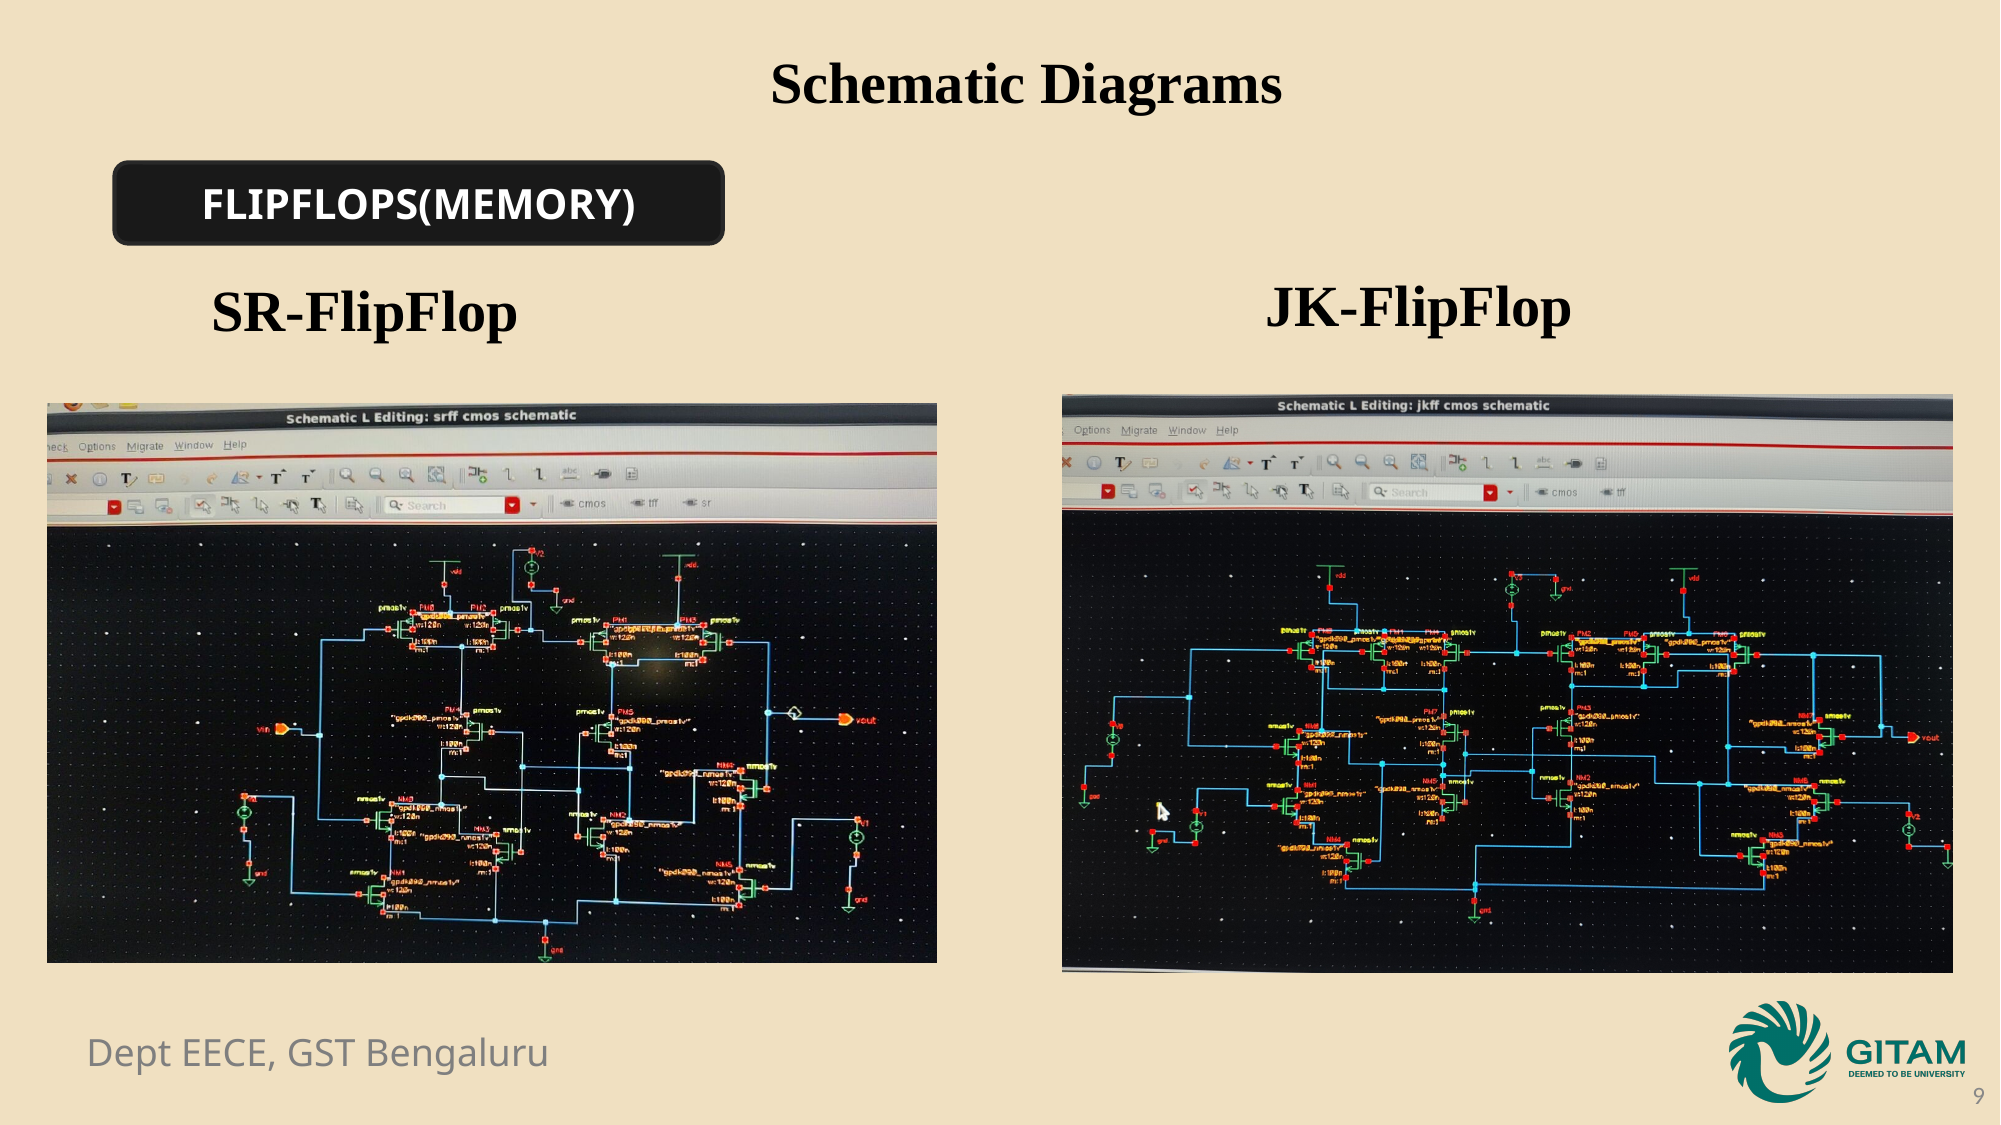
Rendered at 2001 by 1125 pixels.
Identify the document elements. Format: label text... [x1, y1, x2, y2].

text_box SR-FlipFlop [49, 265, 709, 347]
slide_number 9 [1550, 1065, 2000, 1125]
picture [1729, 1001, 1965, 1065]
picture [47, 403, 938, 963]
picture [1062, 393, 1953, 973]
text_box FLIPFLOPS(MEMORY) [114, 162, 723, 244]
text_box JK-FlipFlop [1103, 260, 1763, 342]
text_box Schematic Diagrams [163, 38, 1889, 119]
